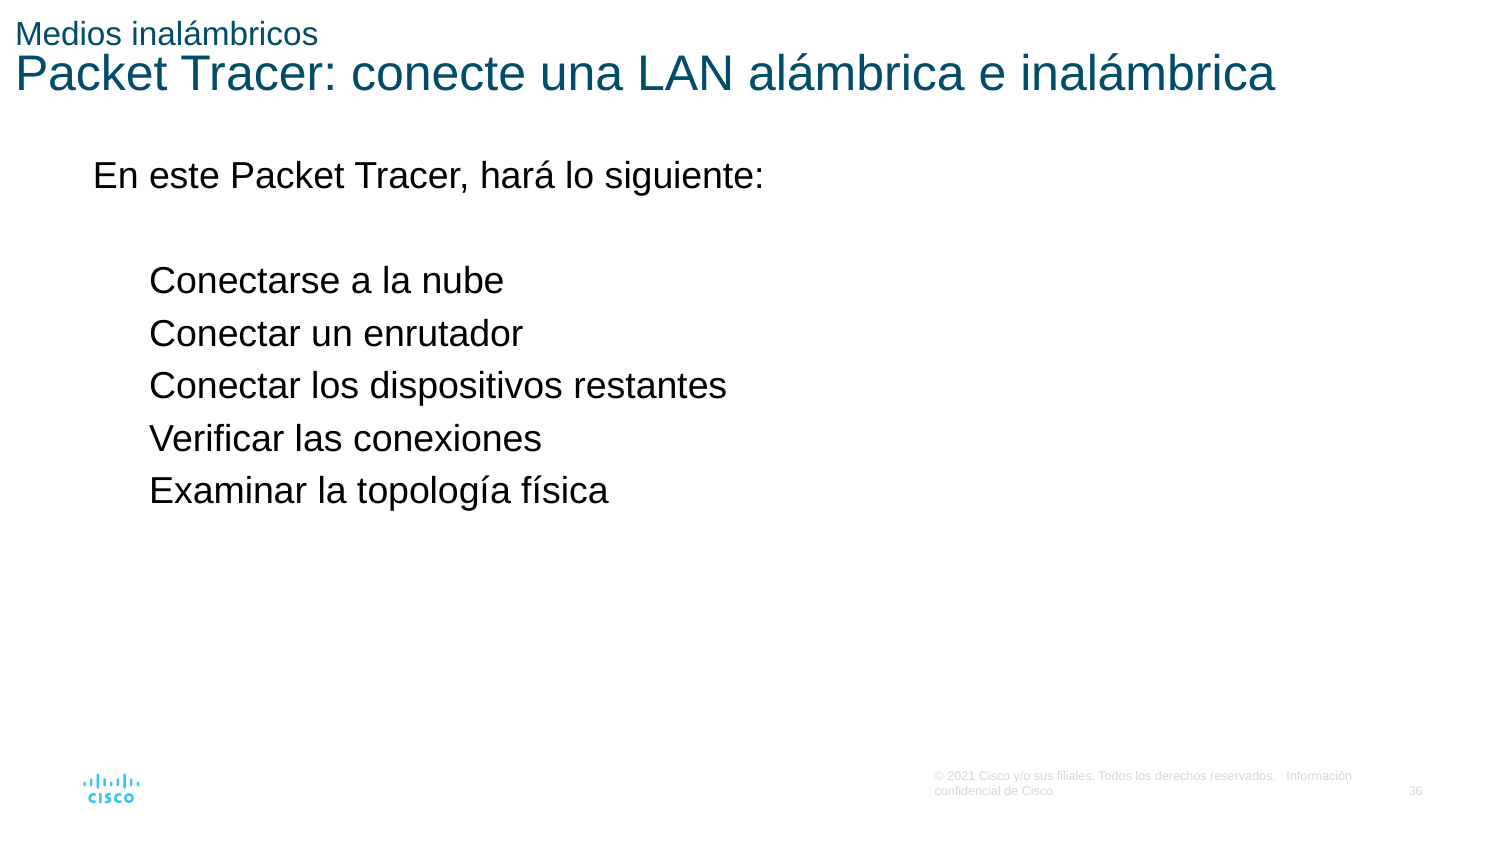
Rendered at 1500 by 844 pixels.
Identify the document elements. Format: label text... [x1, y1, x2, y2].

list En este Packet Tracer, hará lo siguiente: Conectarse a la nube Conectar un enrutador Conectar los dispositivos restantes Verificar las conexiones Examinar la topología física [77, 143, 1437, 726]
title Medios inalámbricos Packet Tracer: conecte una LAN alámbrica e inalámbrica [0, 0, 1369, 121]
